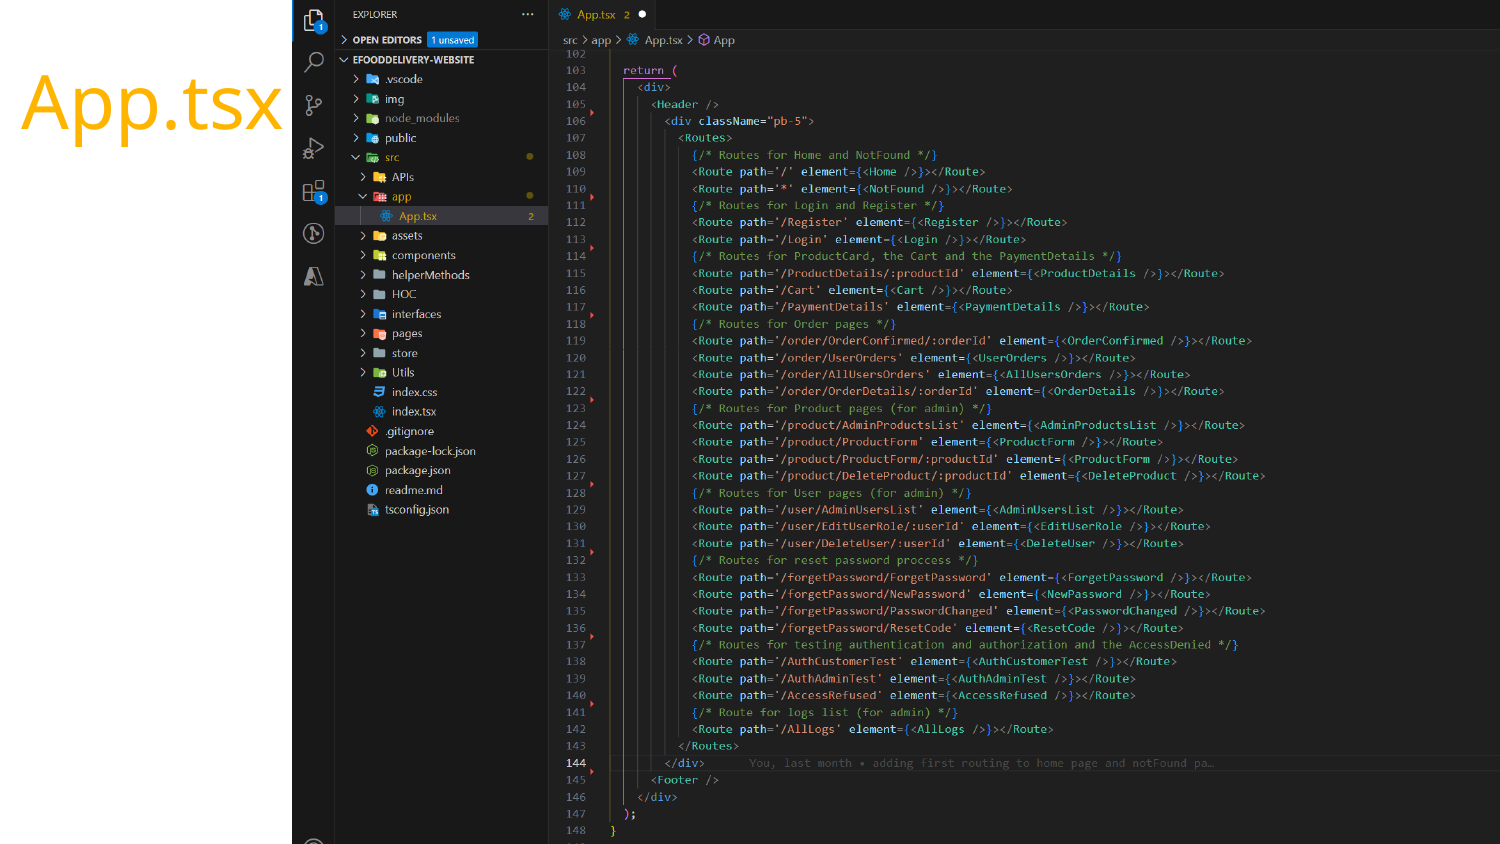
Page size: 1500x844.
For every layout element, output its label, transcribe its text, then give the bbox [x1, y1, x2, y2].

text_box App.tsx [0, 46, 287, 153]
picture [292, 0, 1500, 844]
